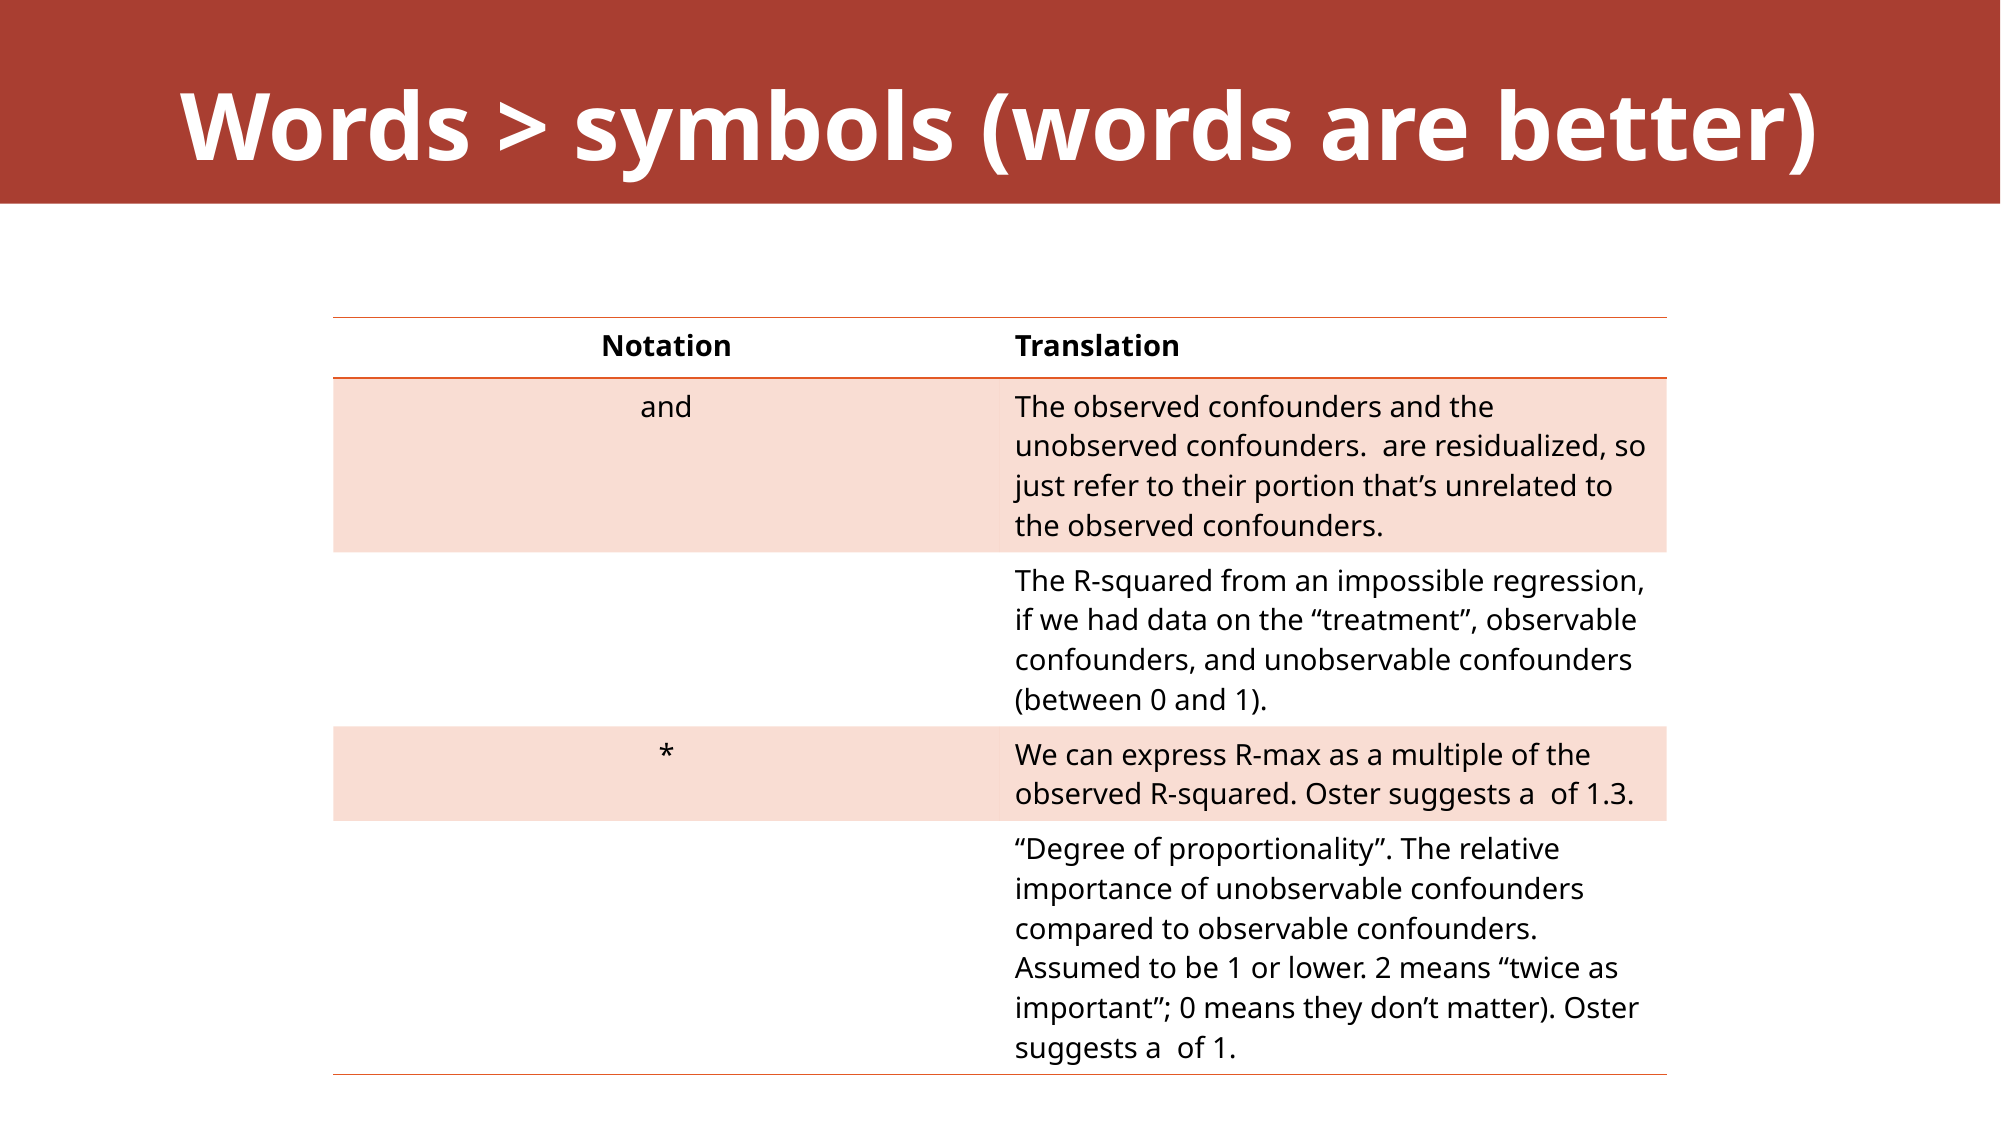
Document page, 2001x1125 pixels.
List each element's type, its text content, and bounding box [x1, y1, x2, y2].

title Words > symbols (words are better) [0, 0, 2000, 187]
